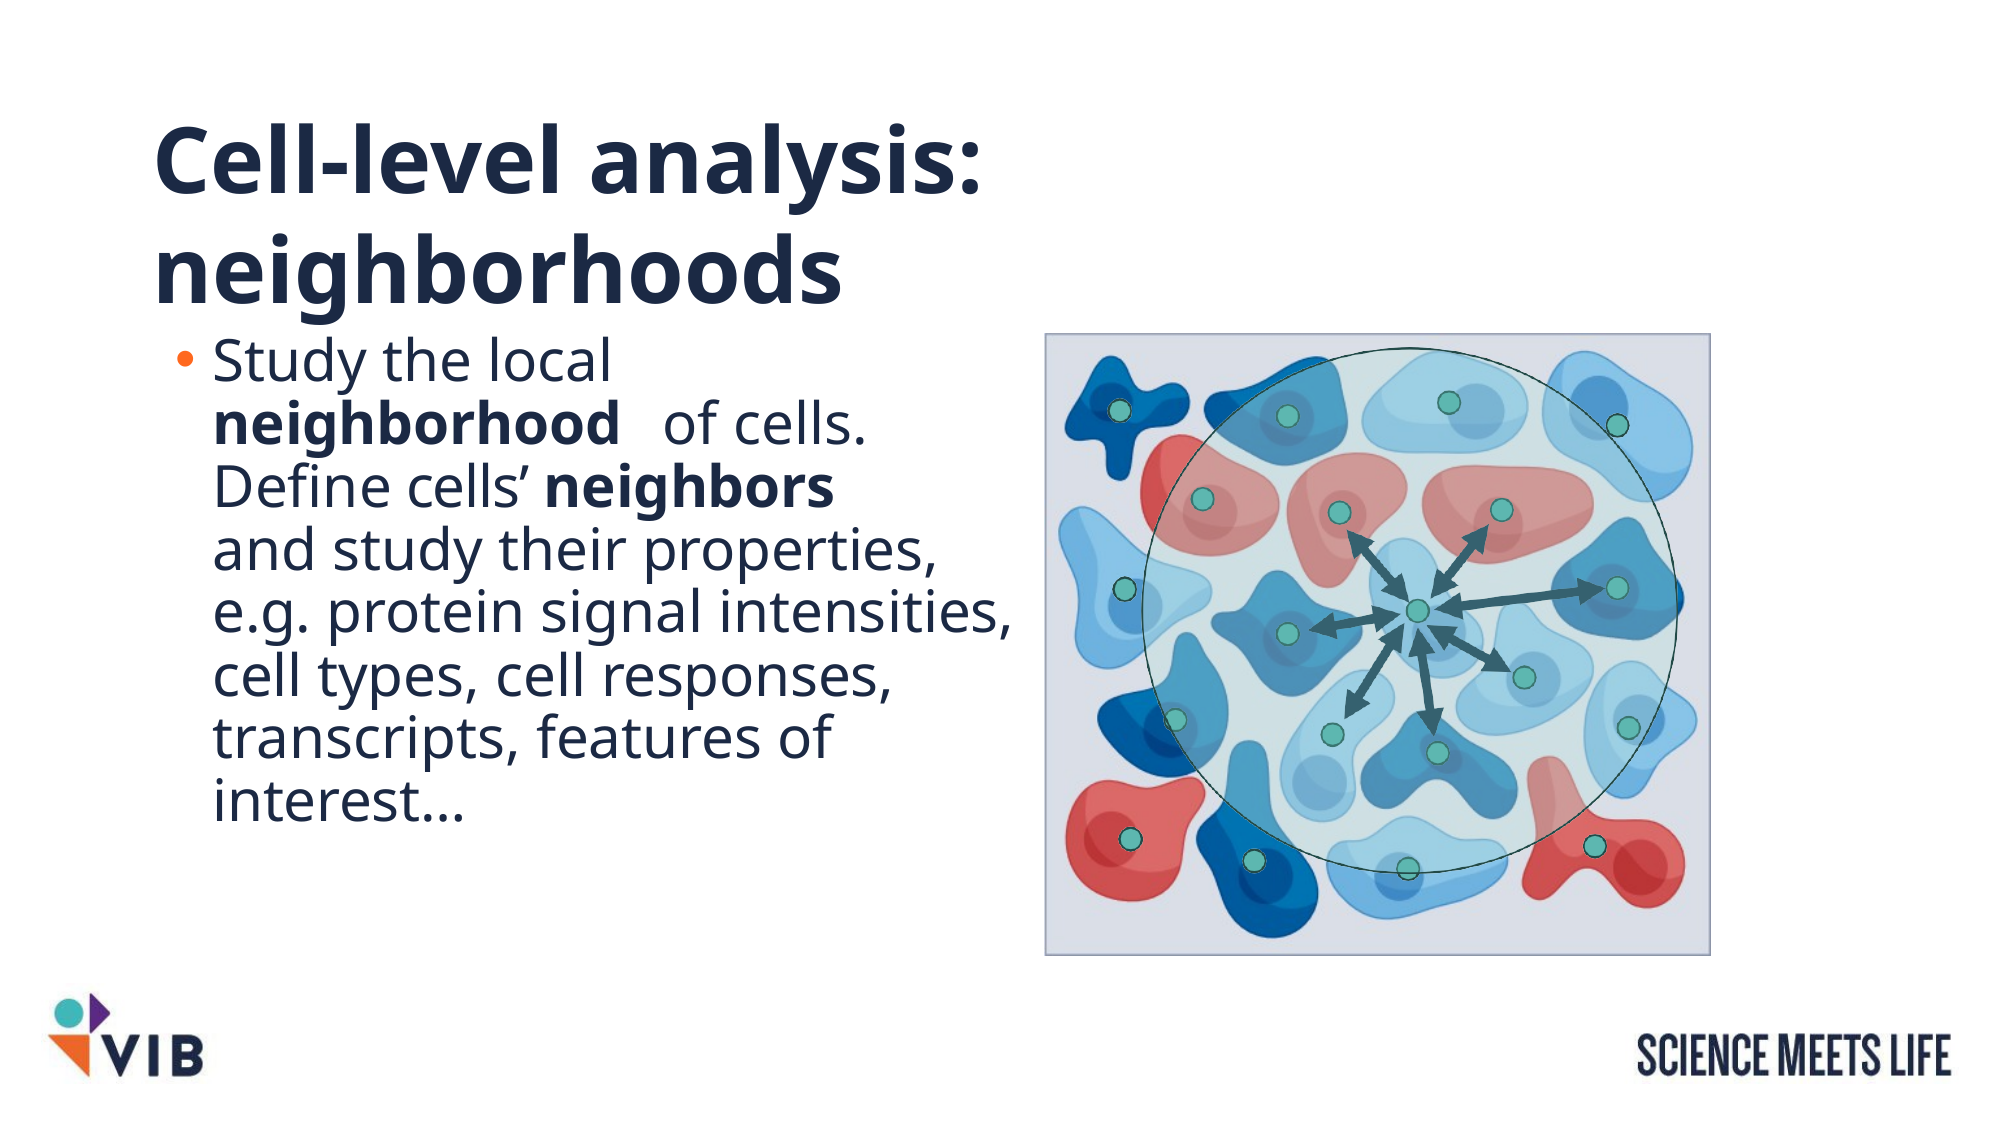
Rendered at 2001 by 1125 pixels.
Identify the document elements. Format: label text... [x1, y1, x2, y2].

title Cell-level analysis: neighborhoods [150, 100, 1698, 323]
picture [41, 983, 1959, 1084]
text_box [1043, 333, 1711, 957]
text_box Study the local neighborhood of cells. Define cells’ neighbors and study their properties, e.g. protein signal intensities, cell types, cell responses, transcripts, features of interest… [173, 321, 1025, 835]
